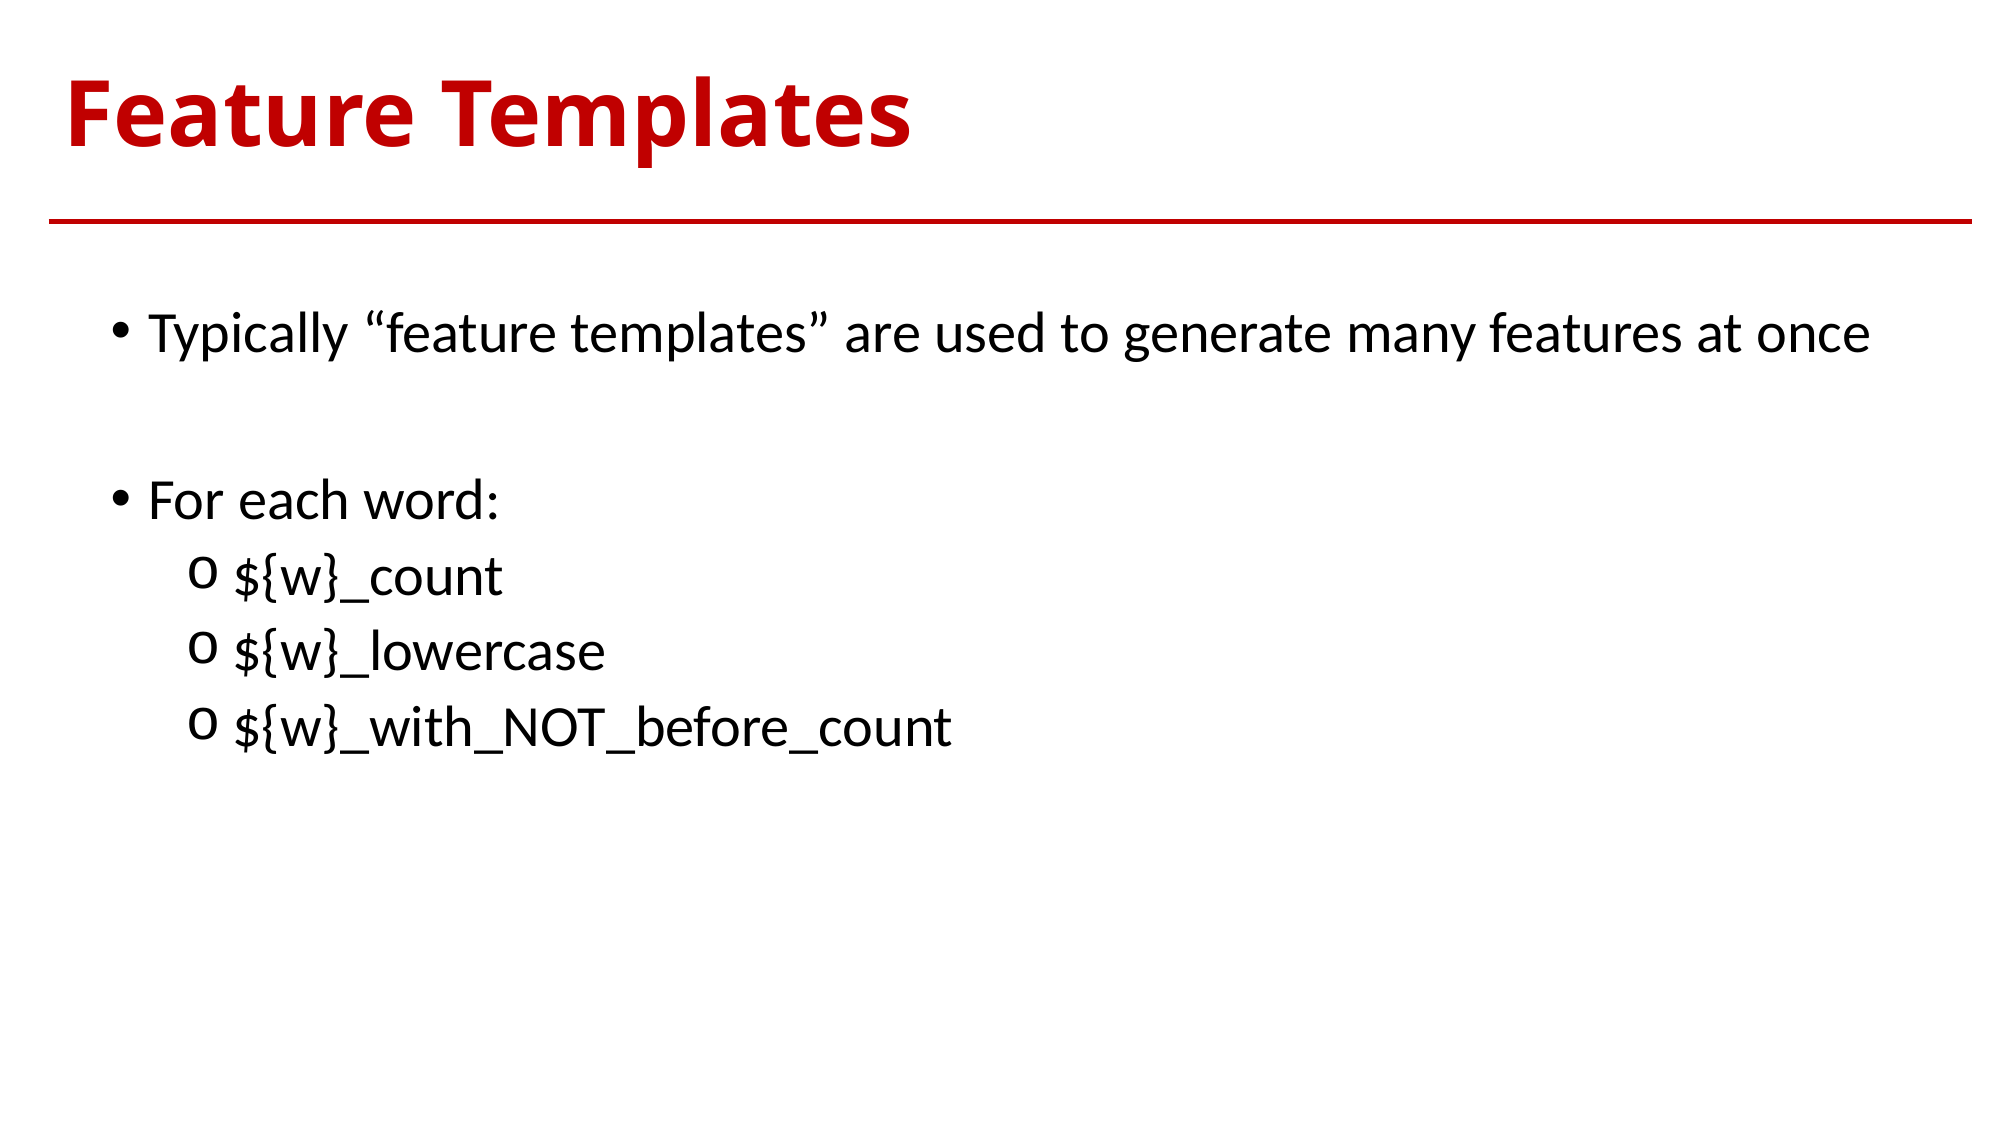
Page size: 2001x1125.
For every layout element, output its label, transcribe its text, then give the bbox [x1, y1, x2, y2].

list Typically “feature templates” are used to generate many features at once For each word: ${w}_count ${w}_lowercase ${w}_with_NOT_before_count [95, 294, 1972, 1037]
title Feature Templates [48, 41, 1972, 192]
